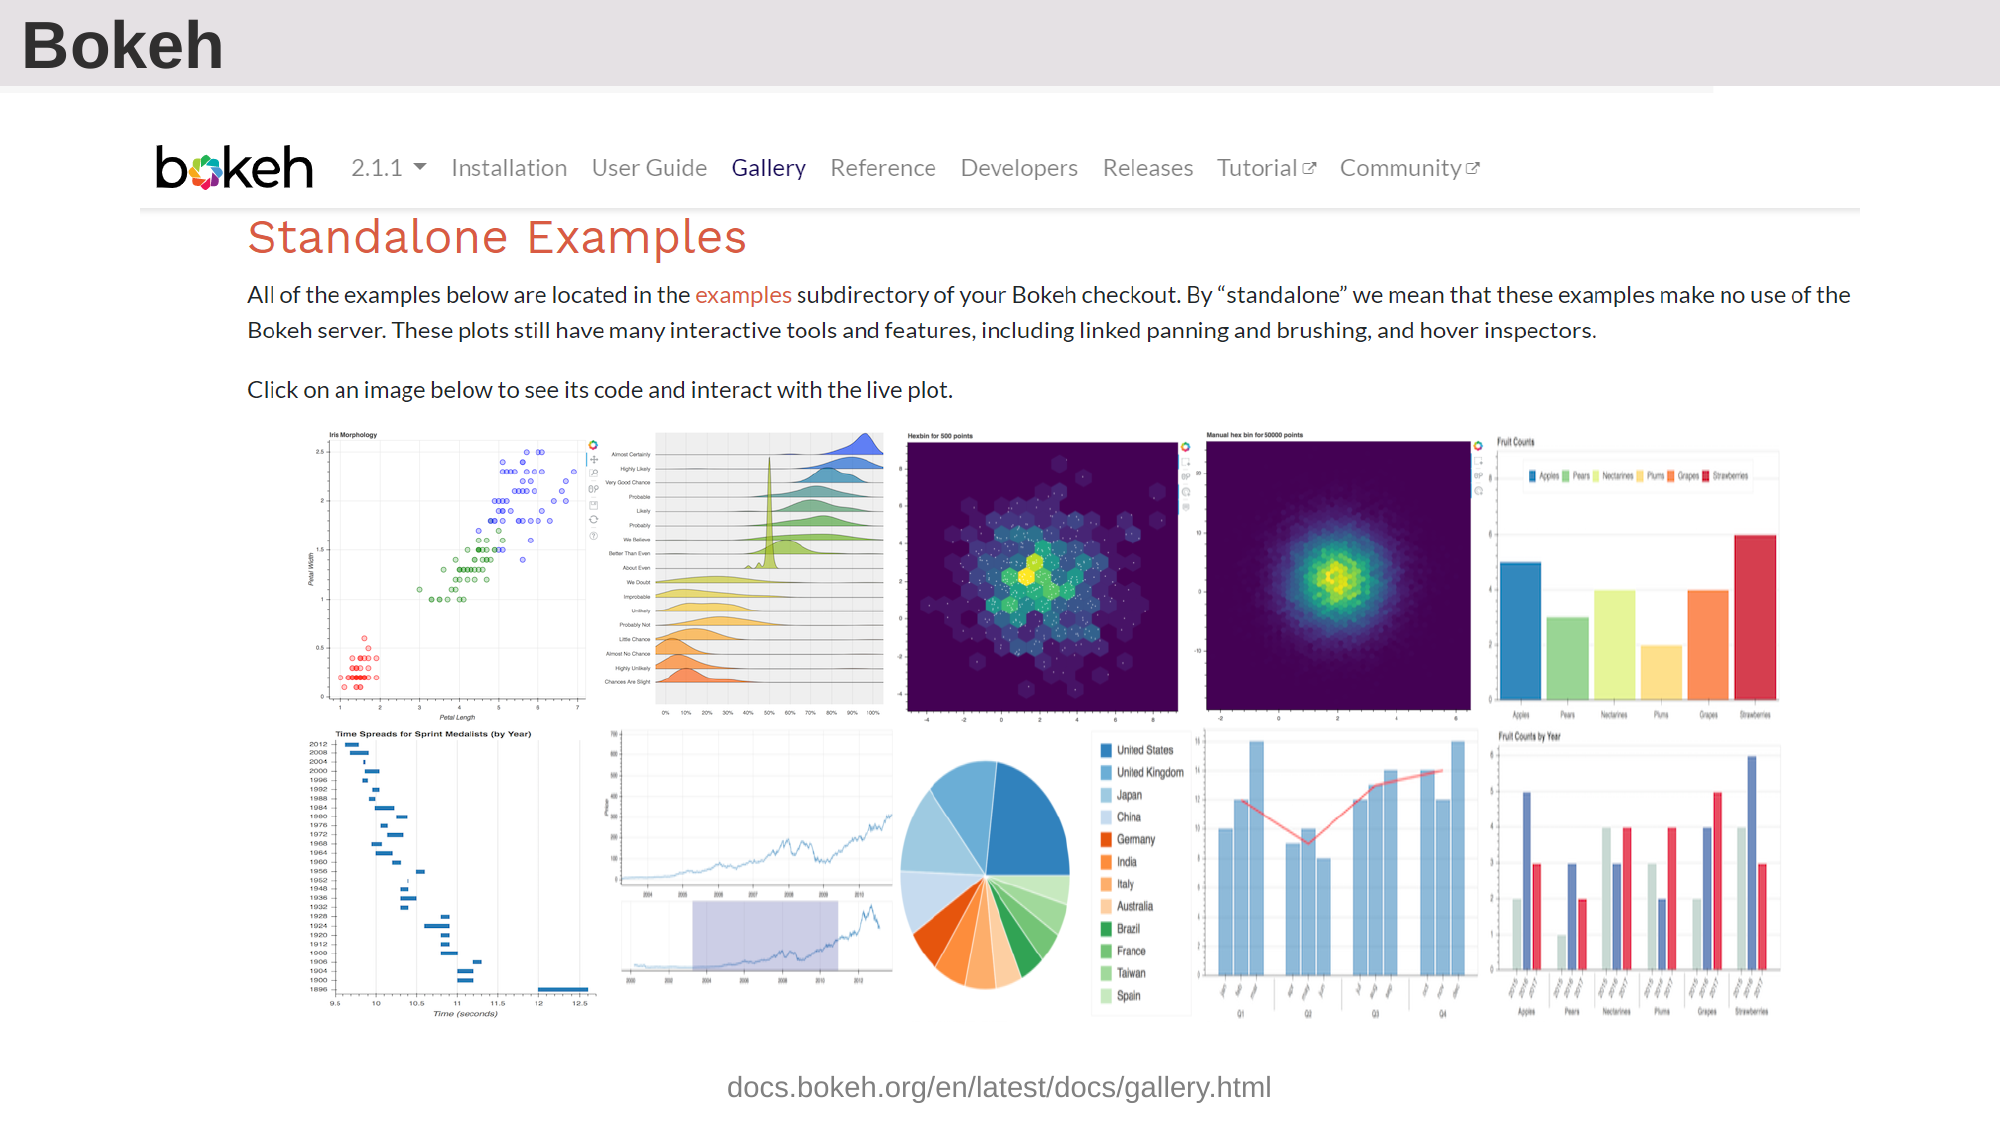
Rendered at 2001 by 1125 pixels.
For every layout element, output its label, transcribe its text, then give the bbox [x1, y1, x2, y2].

list docs.bokeh.org/en/latest/docs/gallery.html [115, 1059, 1885, 1112]
title Bokeh [0, 0, 2000, 86]
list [140, 130, 1860, 1022]
